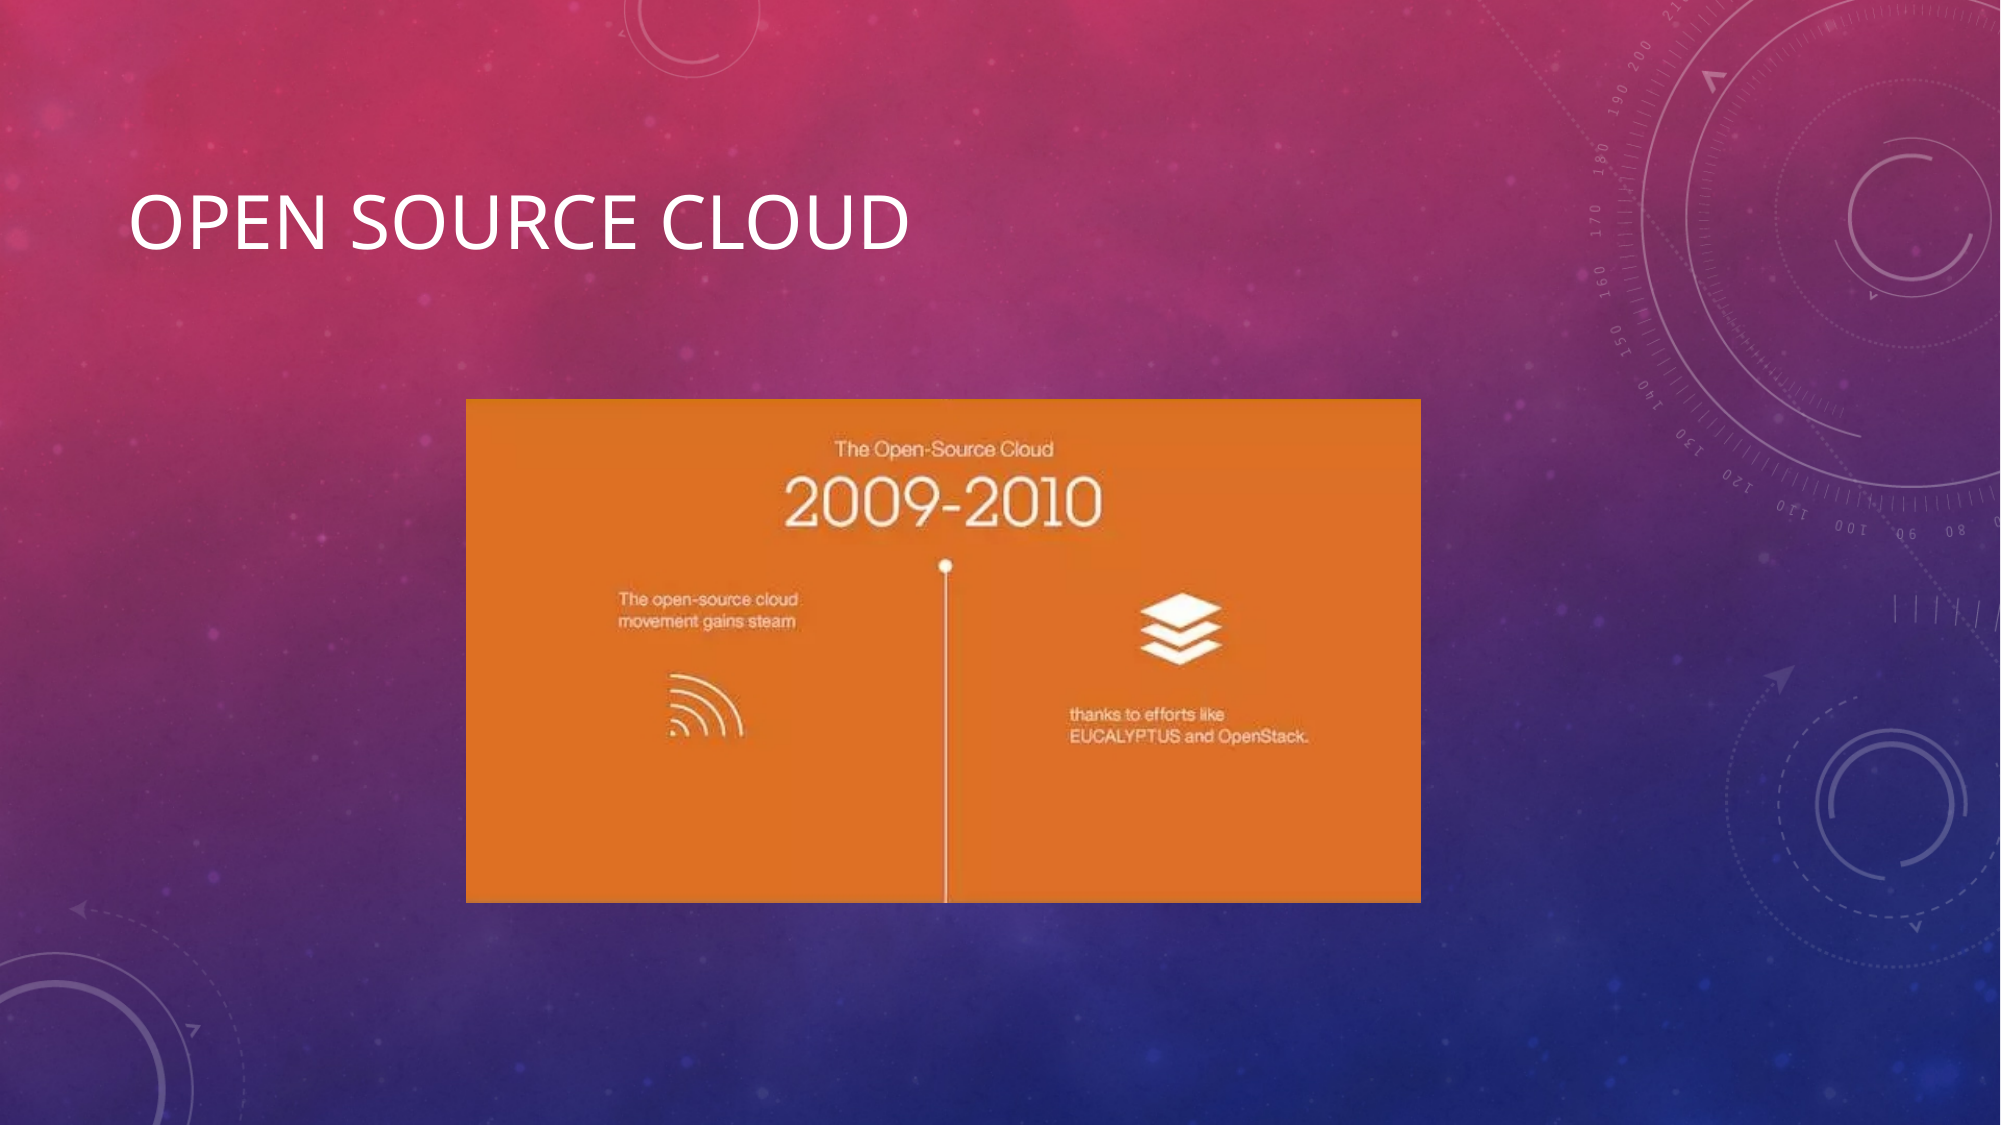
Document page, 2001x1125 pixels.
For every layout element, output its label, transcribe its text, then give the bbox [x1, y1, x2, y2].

picture [0, 0, 2001, 1125]
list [465, 398, 1421, 903]
title Open source cloud [112, 99, 1775, 339]
